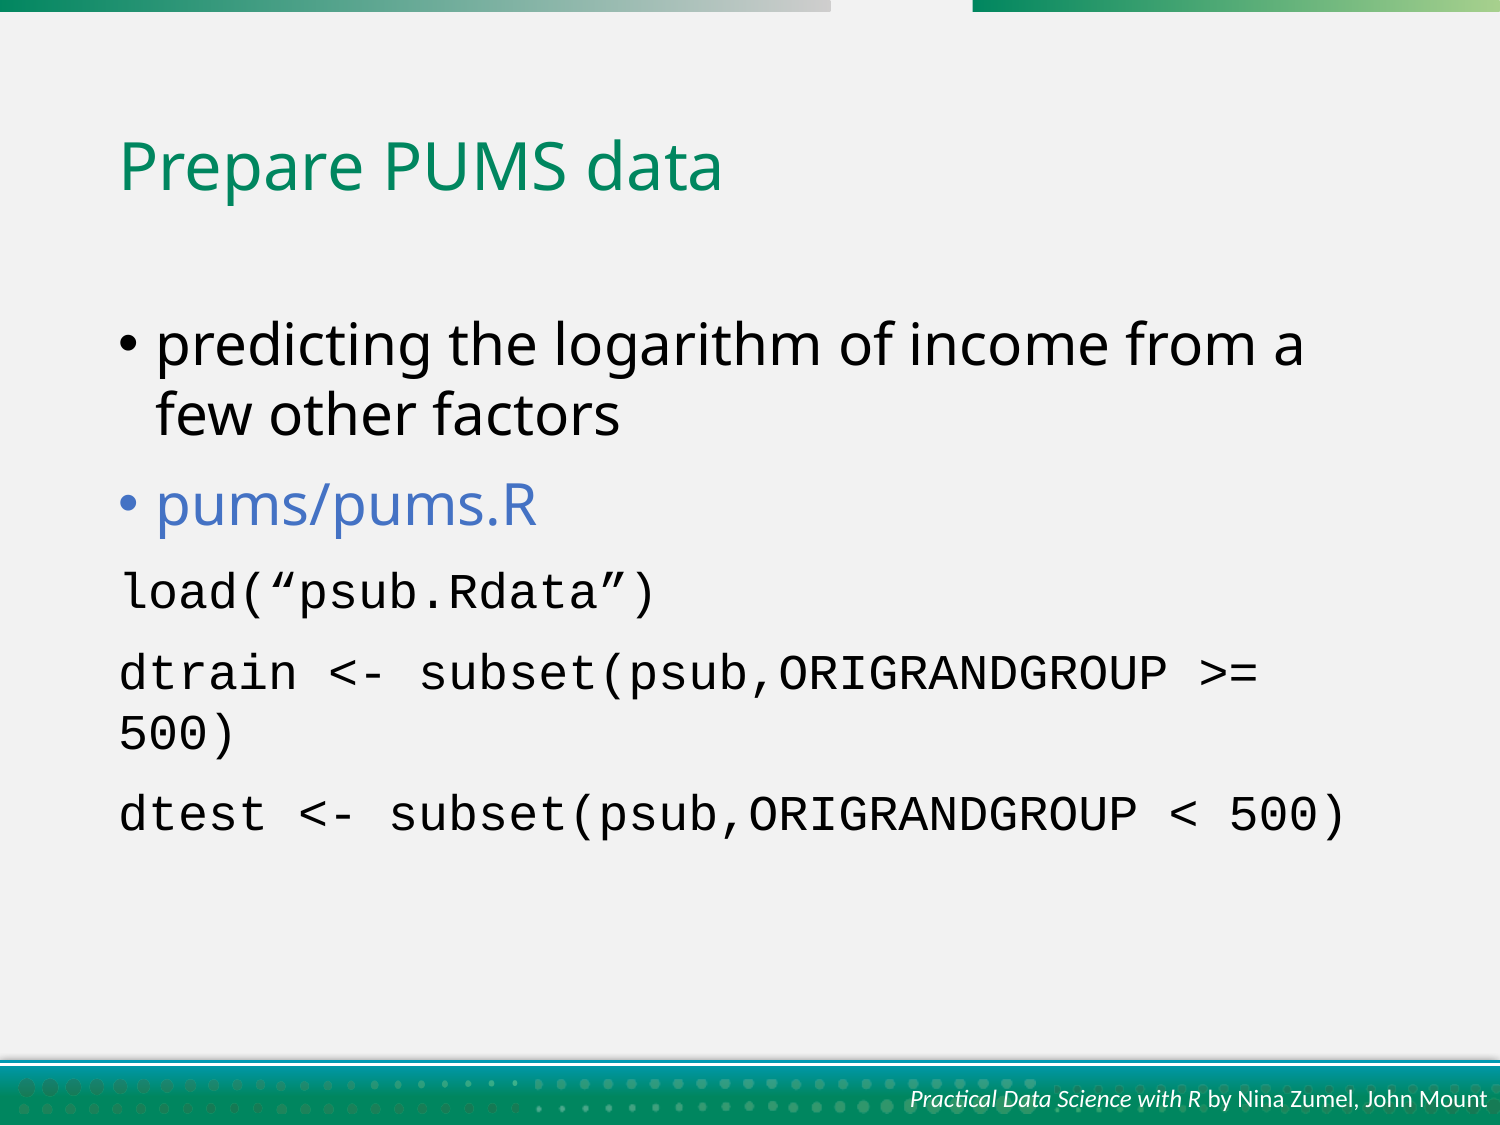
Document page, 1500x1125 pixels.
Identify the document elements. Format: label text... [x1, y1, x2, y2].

title Prepare PUMS data [103, 59, 1397, 278]
text_box Practical Data Science with R by Nina Zumel, John Mount [894, 1074, 1500, 1120]
list predicting the logarithm of income from a few other factors pums/pums.R load(“psub.Rdata”) dtrain <- subset(psub,ORIGRANDGROUP >= 500) dtest <- subset(psub,ORIGRANDGROUP < 500) [103, 299, 1397, 1014]
